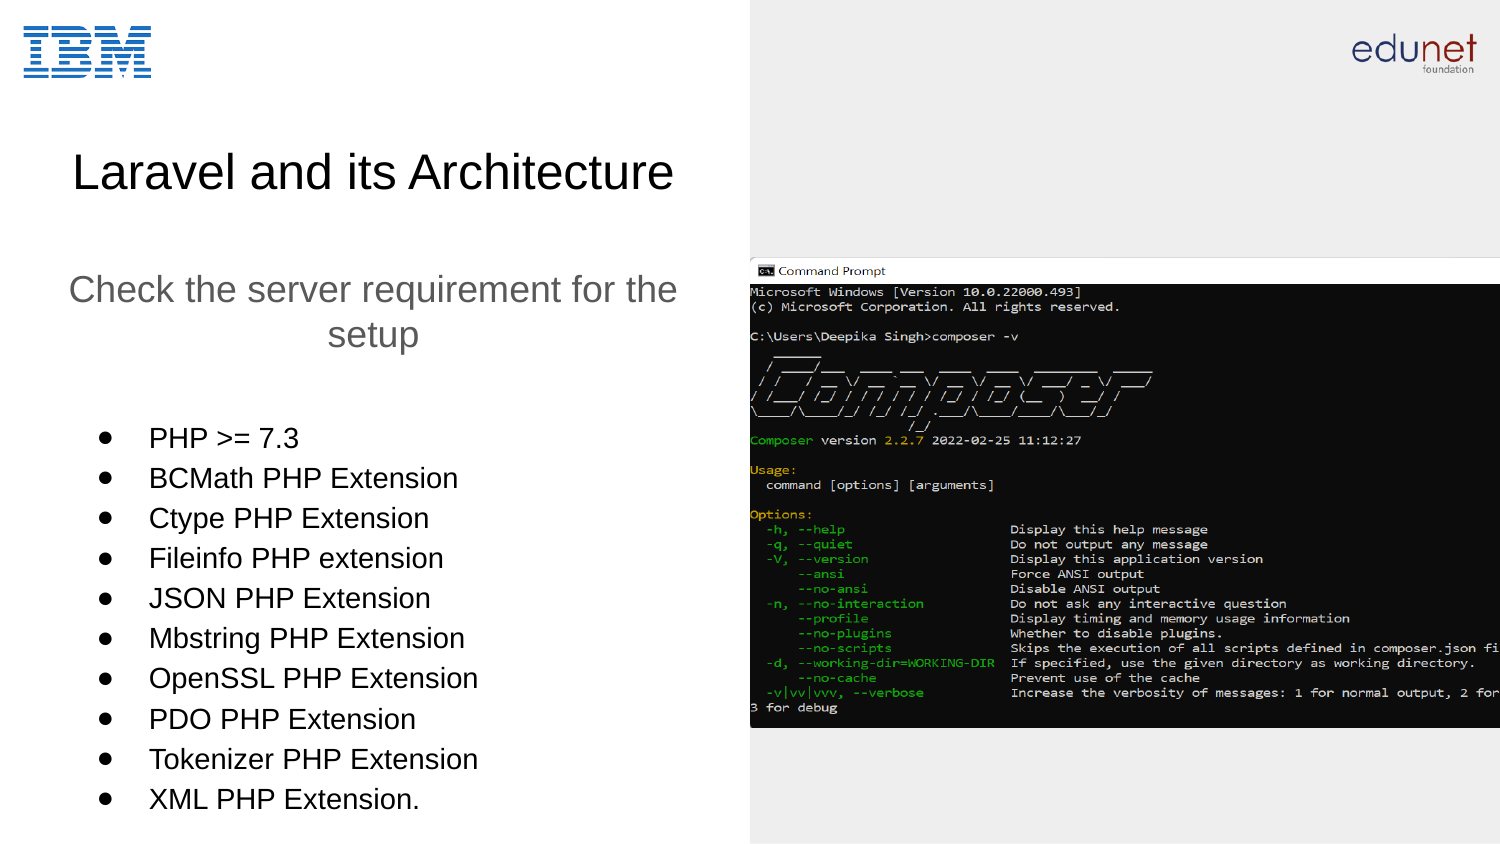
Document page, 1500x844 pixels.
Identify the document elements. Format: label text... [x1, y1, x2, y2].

title Laravel and its Architecture [41, 117, 706, 223]
list PHP >= 7.3 BCMath PHP Extension Ctype PHP Extension Fileinfo PHP extension JSON PHP Extension Mbstring PHP Extension OpenSSL PHP Extension PDO PHP Extension Tokenizer PHP Extension XML PHP Extension. [58, 453, 689, 741]
picture [749, 256, 1500, 728]
subtitle Check the server requirement for the setup [41, 257, 706, 363]
picture [1350, 26, 1480, 78]
picture [23, 26, 151, 78]
